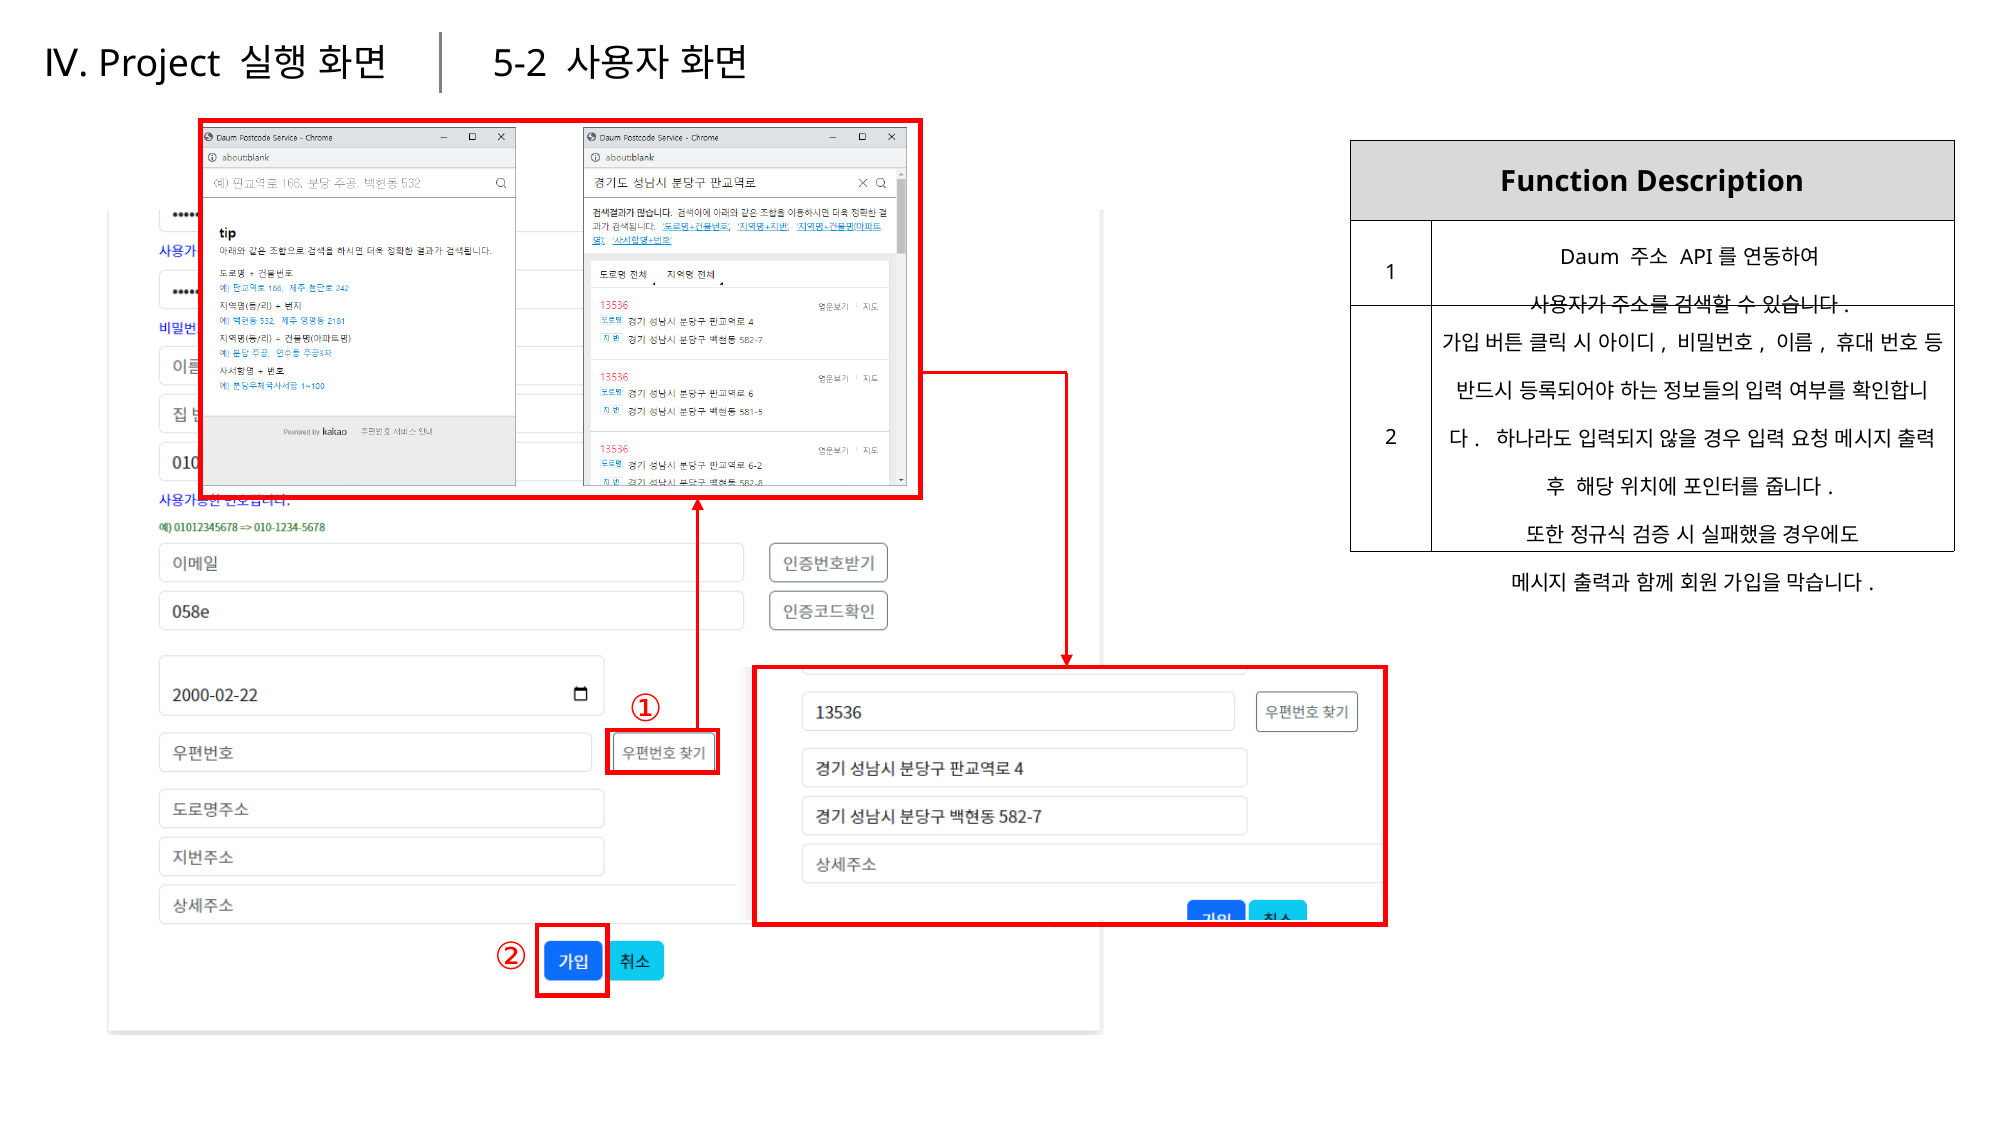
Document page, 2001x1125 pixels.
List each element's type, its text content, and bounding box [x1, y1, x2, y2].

text_box 5-2 사용자 화면 [477, 32, 764, 92]
table_header Function Description [1351, 141, 1954, 220]
table_cell Daum 주소 API를 연동하여 사용자가 주소를 검색할 수 있습니다. [1432, 221, 1954, 305]
table_cell 2 [1351, 306, 1431, 551]
picture [106, 127, 1386, 1035]
table_cell 가입 버튼 클릭 시 아이디, 비밀번호, 이름, 휴대 번호 등 반드시 등록되어야 하는 정보들의 입력 여부를 확인합니다. 하나라도 입력되지 않을 경우 입력 요청 메시지 출력 후 해당 위치에 포인터를 줍니다. 또한 정규식 검증 시 실패했을 경우에도 메시지 출력과 함께 회원 가입을 막습니다. [1432, 306, 1954, 551]
text_box Ⅳ. Project 실행 화면 [28, 32, 438, 92]
table_cell 1 [1351, 221, 1431, 305]
text_box [1105, 666, 1387, 926]
text_box [199, 120, 921, 199]
